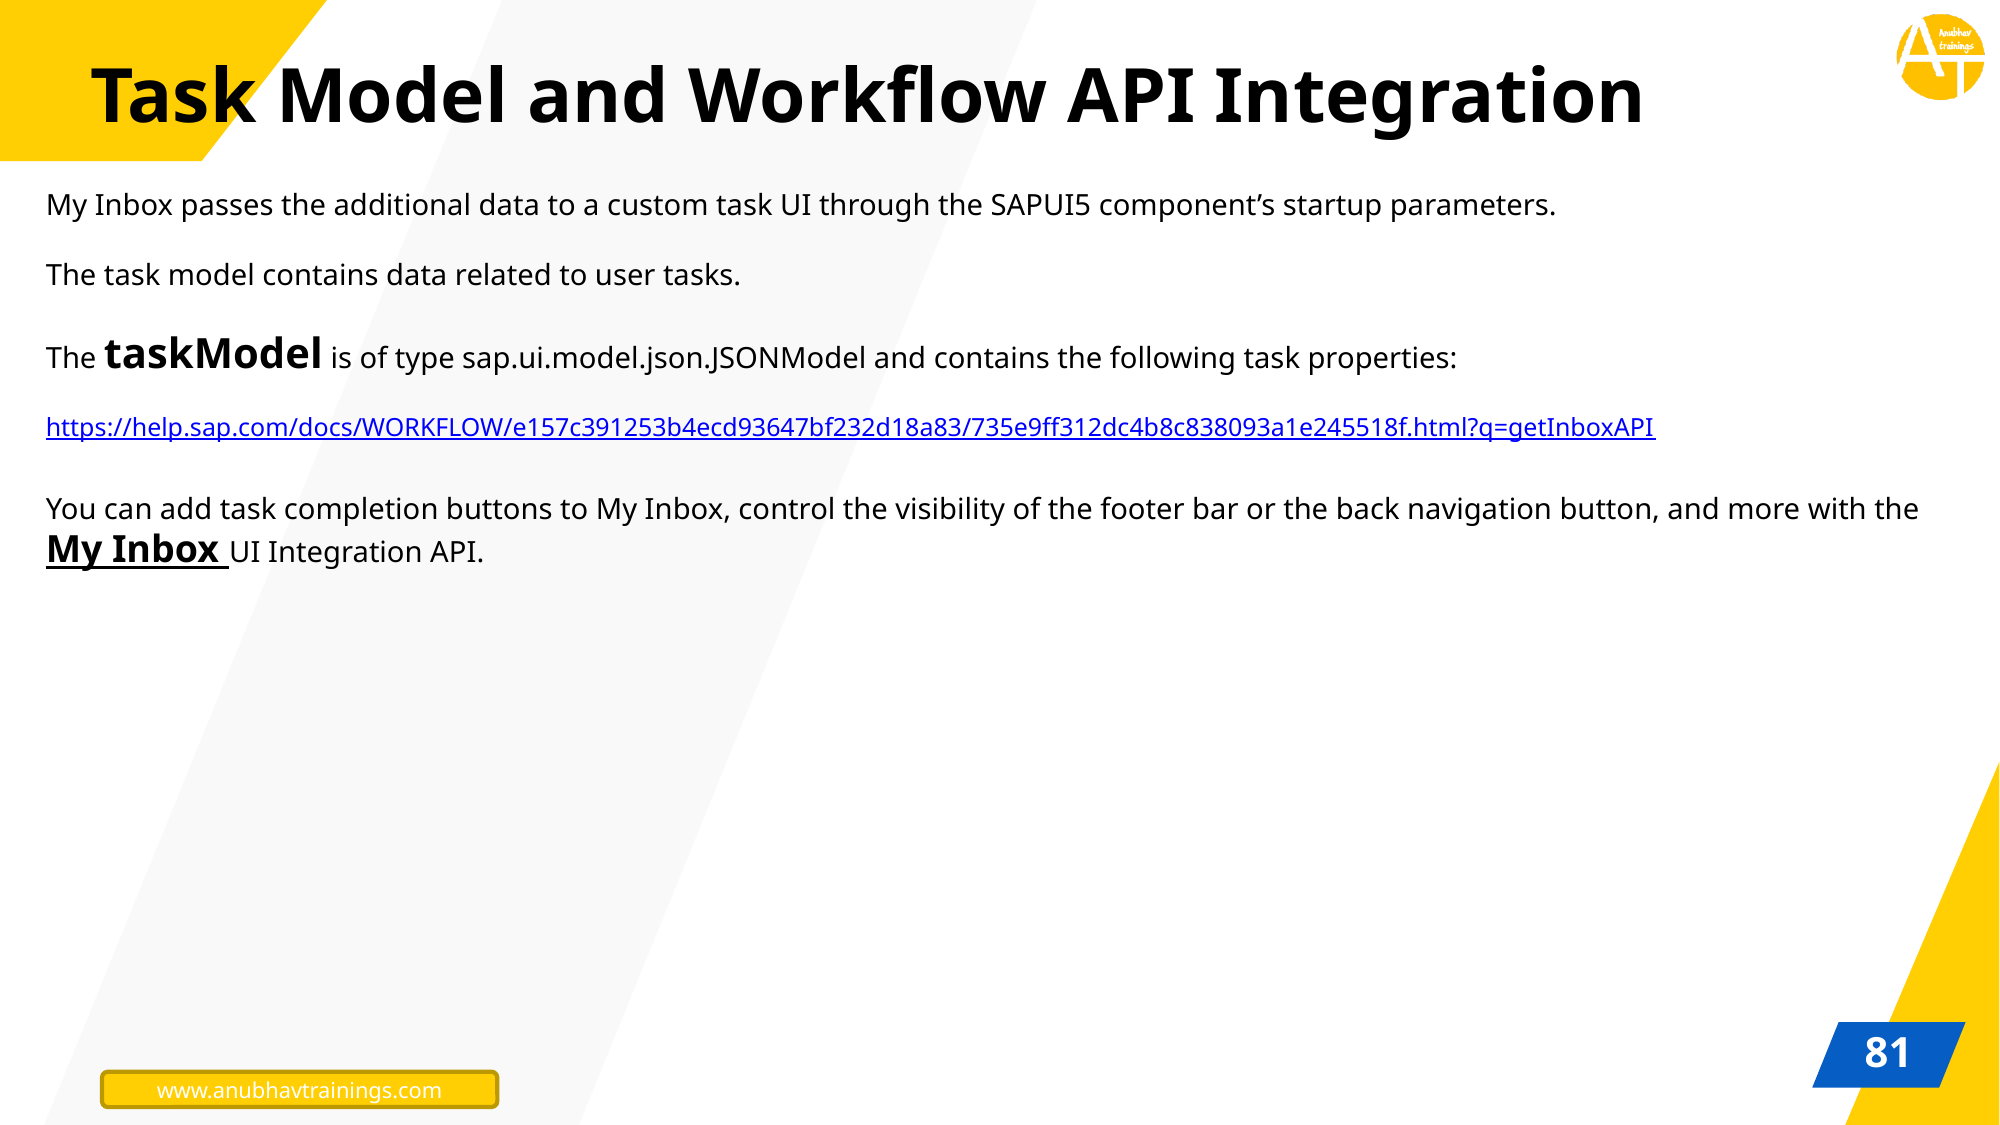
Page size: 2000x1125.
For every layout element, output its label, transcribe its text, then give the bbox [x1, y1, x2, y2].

text_box My Inbox passes the additional data to a custom task UI through the SAPUI5 component’s startup parameters. The task model contains data related to user tasks. The taskModel is of type sap.ui.model.json.JSONModel and contains the following task properties: https://help.sap.com/docs/WORKFLOW/e157c391253b4ecd93647bf232d18a83/735e9ff312dc4b8c838093a1e245518f.html?q=getInboxAPI You can add task completion buttons to My Inbox, control the visibility of the footer bar or the back navigation button, and more with the My Inbox UI Integration API. [31, 179, 1969, 674]
slide_number 81 [1847, 1024, 1931, 1086]
picture [1888, 8, 1989, 108]
title Task Model and Workflow API Integration [90, 31, 1792, 148]
text_box www.anubhavtrainings.com [99, 1069, 500, 1110]
text_box [0, 0, 329, 164]
